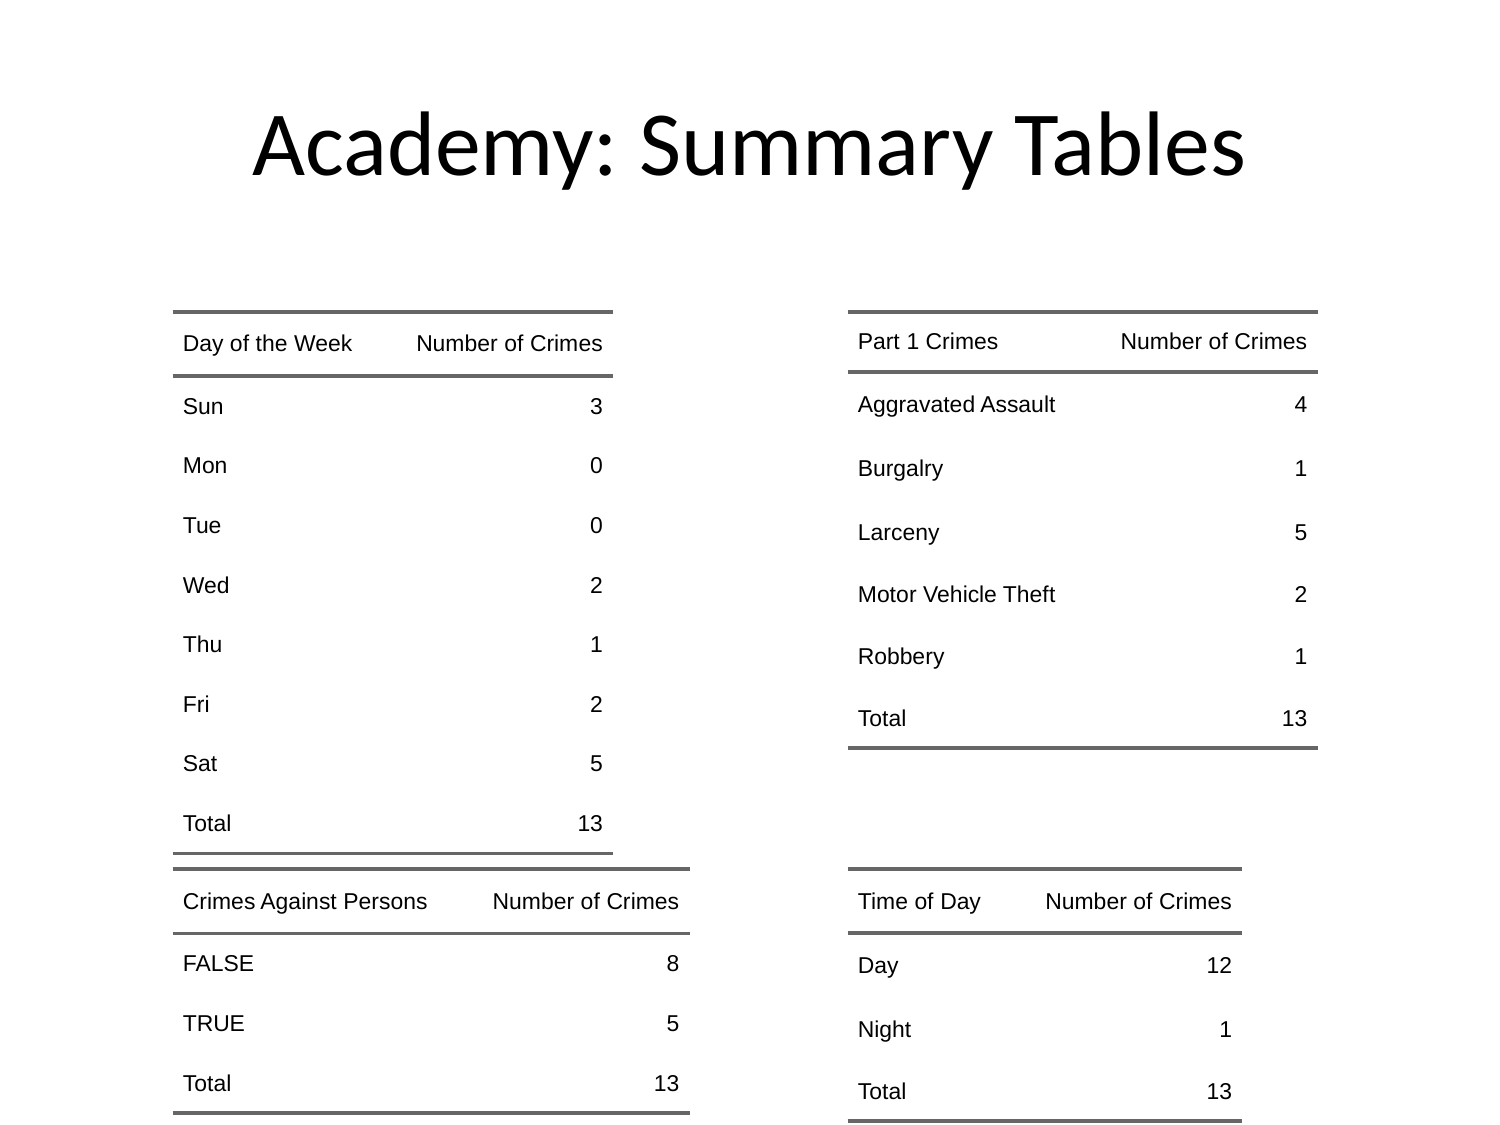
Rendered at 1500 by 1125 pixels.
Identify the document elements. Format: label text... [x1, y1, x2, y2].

table_cell 0 [385, 496, 613, 555]
table_cell Total [848, 689, 1089, 746]
table_cell Sat [173, 734, 385, 794]
table_cell Day [848, 935, 1014, 997]
table_cell 13 [385, 794, 613, 852]
table_cell 13 [461, 1053, 690, 1111]
table_cell Aggravated Assault [848, 374, 1089, 436]
table_cell 13 [1089, 689, 1318, 746]
table_cell Sun [173, 378, 385, 436]
table_cell 1 [1089, 624, 1318, 689]
table_cell 1 [1014, 997, 1242, 1062]
table_cell 2 [1089, 565, 1318, 624]
table_cell Total [173, 1053, 461, 1111]
table_cell Night [848, 997, 1014, 1062]
table_cell 1 [1089, 436, 1318, 500]
table_header Number of Crimes [385, 314, 613, 374]
table_header Time of Day [848, 871, 1014, 931]
table_cell Burgalry [848, 436, 1089, 500]
table_cell 1 [385, 615, 613, 675]
table_cell Fri [173, 675, 385, 734]
table_cell 12 [1014, 935, 1242, 997]
title Academy: Summary Tables [75, 45, 1425, 233]
table_cell 5 [385, 734, 613, 794]
table_header Number of Crimes [1014, 871, 1242, 931]
table_cell Total [848, 1062, 1014, 1119]
table_cell 0 [385, 436, 613, 496]
table_cell Mon [173, 436, 385, 496]
table_cell 8 [461, 935, 690, 994]
table_cell Tue [173, 496, 385, 555]
table_cell Total [173, 794, 385, 852]
table_cell 5 [1089, 500, 1318, 565]
table_cell Larceny [848, 500, 1089, 565]
table_cell TRUE [173, 994, 461, 1053]
table_header Part 1 Crimes [848, 314, 1089, 370]
table_cell Wed [173, 555, 385, 615]
table_header Number of Crimes [461, 871, 690, 932]
table_cell 13 [1014, 1062, 1242, 1119]
table_cell Thu [173, 615, 385, 675]
table_header Day of the Week [173, 314, 385, 374]
table_cell Robbery [848, 624, 1089, 689]
table_cell 5 [461, 994, 690, 1053]
table_cell 2 [385, 555, 613, 615]
table_cell FALSE [173, 935, 461, 994]
table_cell 4 [1089, 374, 1318, 436]
table_cell 3 [385, 378, 613, 436]
table_header Number of Crimes [1089, 314, 1318, 370]
table_cell 2 [385, 675, 613, 734]
table_header Crimes Against Persons [173, 871, 461, 932]
table_cell Motor Vehicle Theft [848, 565, 1089, 624]
